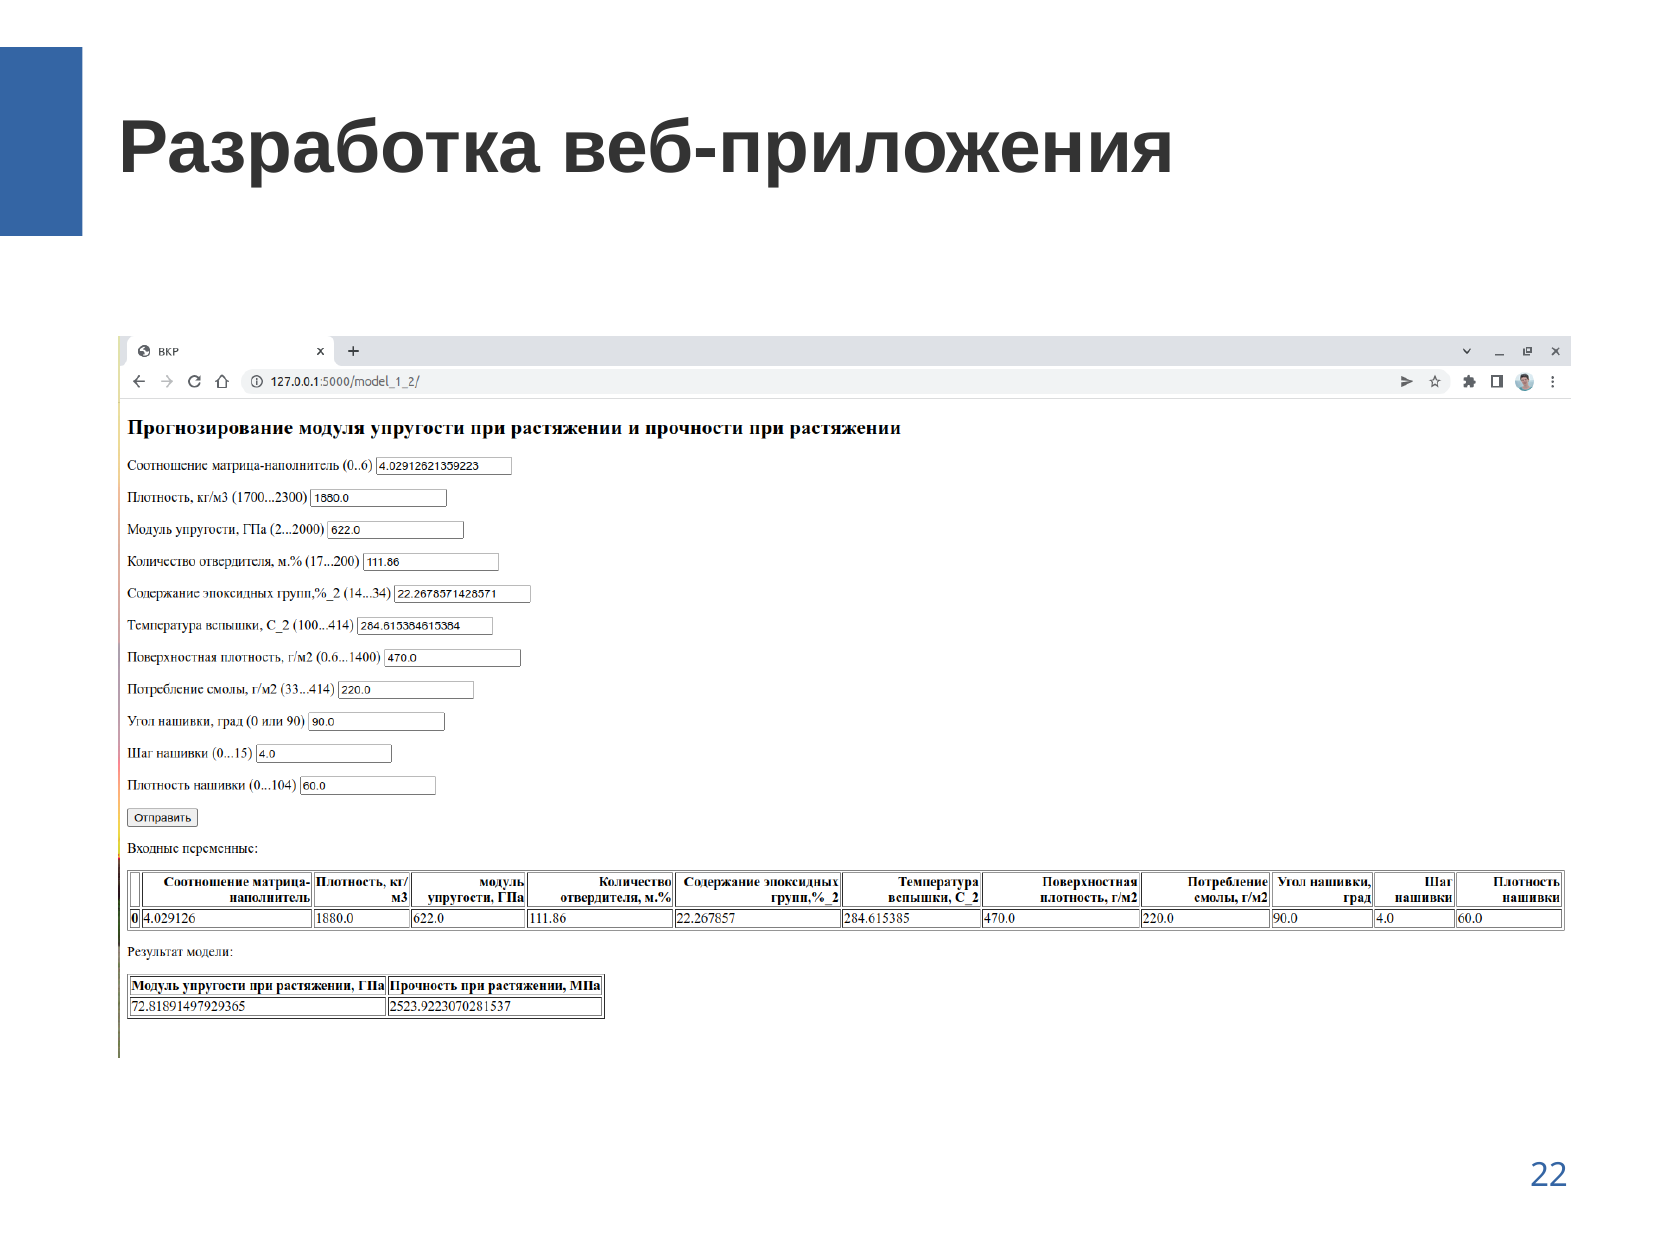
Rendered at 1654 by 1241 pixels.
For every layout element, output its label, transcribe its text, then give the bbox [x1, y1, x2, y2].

picture [117, 335, 1571, 1058]
text_box Разработка веб-приложения [118, 49, 1571, 236]
